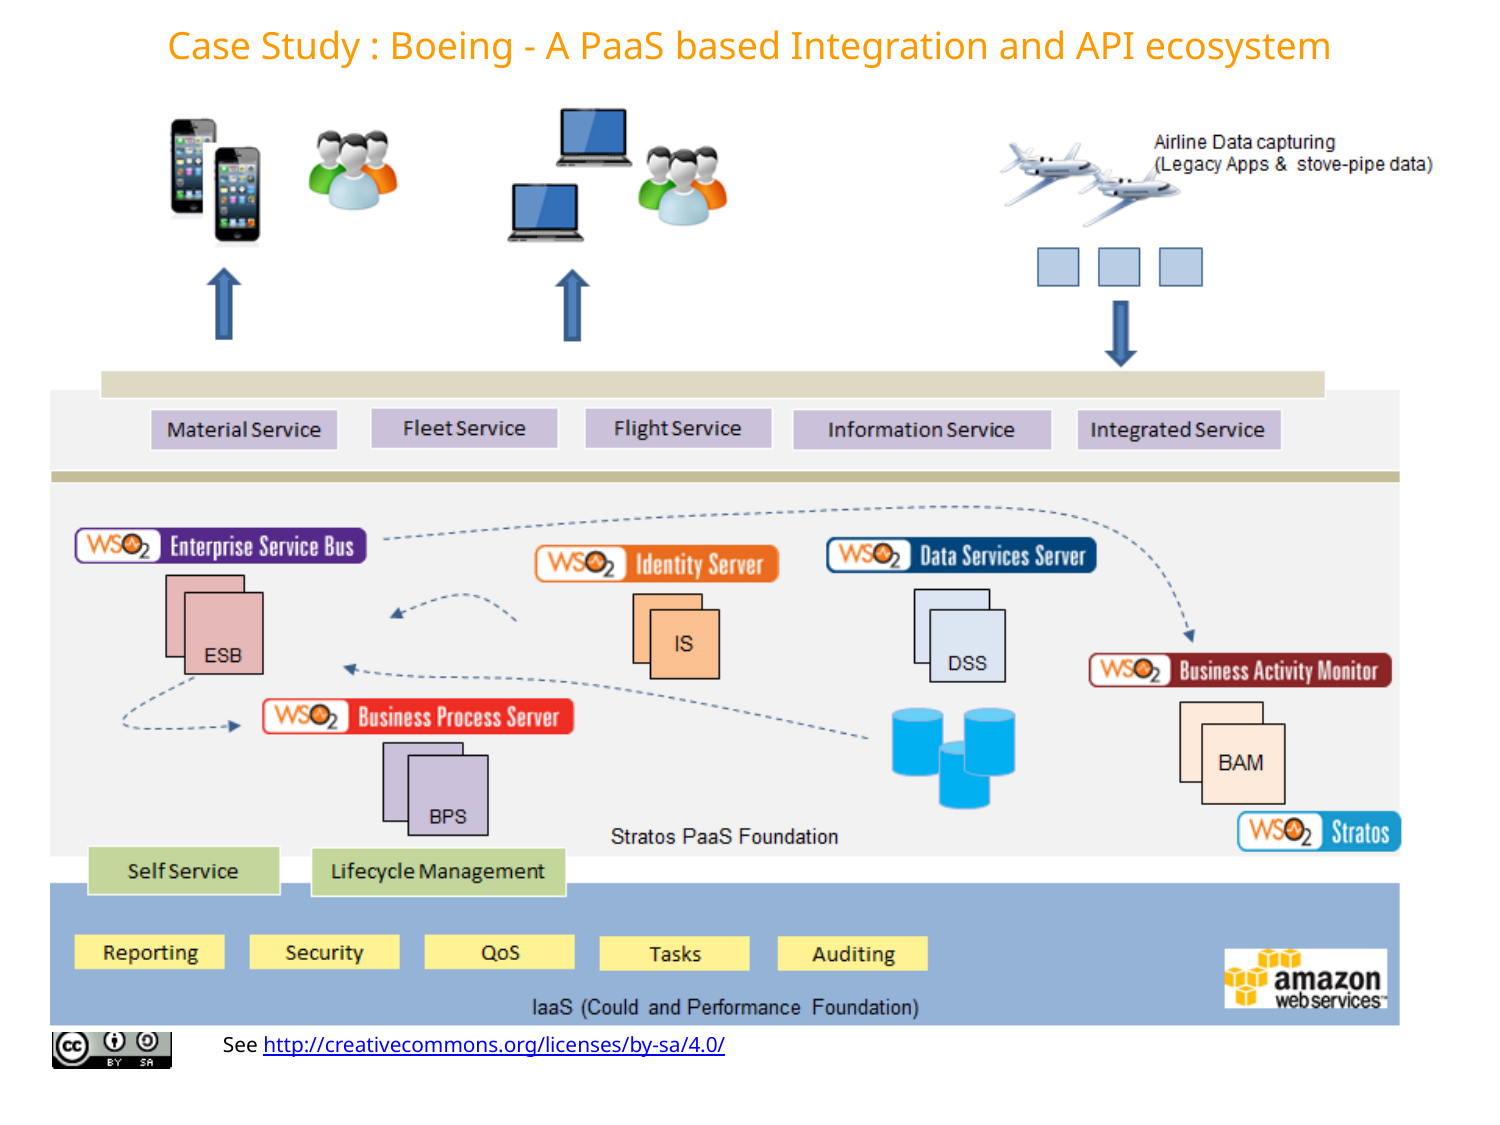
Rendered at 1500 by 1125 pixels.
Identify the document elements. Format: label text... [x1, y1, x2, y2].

picture [49, 99, 1451, 1069]
title Case Study : Boeing - A PaaS based Integration and API ecosystem [28, 7, 1472, 111]
